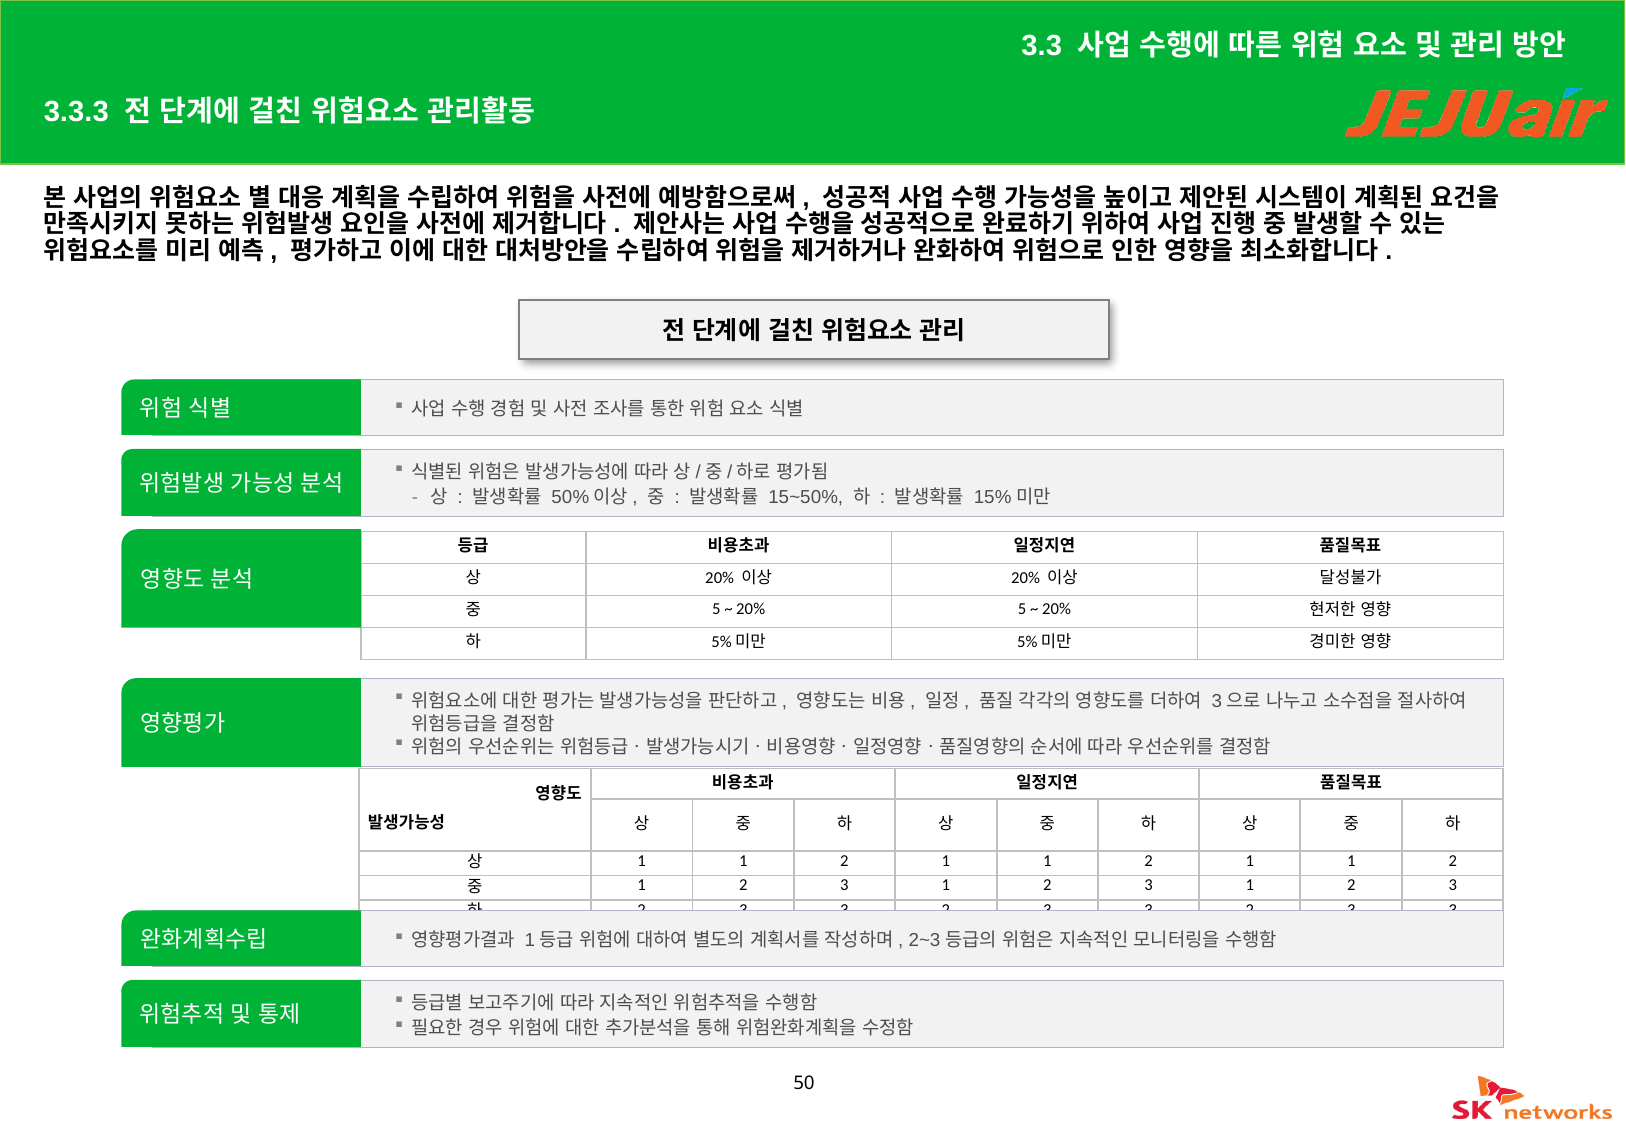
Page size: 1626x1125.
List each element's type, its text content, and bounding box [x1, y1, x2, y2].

table_cell 1 [998, 852, 1097, 875]
table_cell 3 [693, 901, 793, 910]
table_cell 2 [1403, 852, 1502, 875]
text_box 위험 식별 [121, 379, 361, 435]
text_box 영향평가결과 1등급 위험에 대하여 별도의 계획서를 작성하며, 2~3등급의 위험은 지속적인 모니터링을 수행함 [361, 910, 1504, 966]
table_header 비용초과 [592, 769, 894, 798]
table_cell 3 [1099, 876, 1198, 899]
table_cell 3 [998, 901, 1097, 910]
table_cell 하 [360, 901, 590, 910]
table_cell 상 [360, 852, 590, 875]
table_header 일정지연 [896, 769, 1198, 798]
table_cell 중 [362, 596, 585, 627]
table_cell 중 [998, 800, 1097, 850]
text_box 위험추적 및 통제 [121, 979, 361, 1047]
table_cell 2 [592, 901, 692, 910]
table_cell 1 [592, 876, 692, 899]
table_cell 1 [1200, 852, 1299, 875]
table_cell 2 [998, 876, 1097, 899]
table_cell 상 [1200, 800, 1299, 850]
table_cell 3 [1099, 901, 1198, 910]
table_cell 2 [1200, 901, 1299, 910]
table_cell 1 [693, 852, 793, 875]
text_box 식별된 위험은 발생가능성에 따라 상/중/하로 평가됨 상 : 발생확률 50%이상, 중 : 발생확률 15~50%, 하 : 발생확률 15%미만 [361, 448, 1504, 516]
table_cell 2 [693, 876, 793, 899]
table_cell 1 [896, 876, 996, 899]
table_cell 1 [1301, 852, 1401, 875]
table_cell 20% 이상 [892, 564, 1197, 595]
table_header 일정지연 [892, 532, 1197, 563]
text_box 본 사업의 위험요소 별 대응 계획을 수립하여 위험을 사전에 예방함으로써, 성공적 사업 수행 가능성을 높이고 제안된 시스템이 계획된 요건을 만족시키지 못하는 위험발생 요인을 사전에 제거합니다. 제안사는 사업 수행을 성공적으로 완료하기 위하여 사업 진행 중 발생할 수 있는 위험요소를 미리 예측, 평가하고 이에 대한 대처방안을 수립하여 위험을 제거하거나 완화하여 위험으로 인한 영향을 최소화합니다. [28, 177, 1582, 355]
text_box 전 단계에 걸친 위험요소 관리 [518, 299, 1110, 360]
table_cell 3 [1301, 901, 1401, 910]
table_cell 2 [896, 901, 996, 910]
table_cell 2 [1301, 876, 1401, 899]
table_cell 상 [362, 564, 585, 595]
table_cell 2 [795, 852, 894, 875]
slide_number 50 [778, 1063, 847, 1105]
table_cell 중 [360, 876, 590, 899]
table_cell 하 [795, 800, 894, 850]
table_cell 1 [896, 852, 996, 875]
picture [1344, 88, 1608, 137]
table_cell 2 [1099, 852, 1198, 875]
table_cell 1 [592, 852, 692, 875]
table_cell 3 [795, 901, 894, 910]
table_cell 경미한 영향 [1198, 628, 1503, 659]
table_cell 상 [592, 800, 692, 850]
table_cell 달성불가 [1198, 564, 1503, 595]
table_cell 중 [693, 800, 793, 850]
text_box 완화계획수립 [121, 910, 361, 966]
table_header 품질목표 [1200, 769, 1502, 798]
table_header 영향도 발생가능성 [360, 769, 590, 850]
table_header 등급 [362, 532, 585, 563]
table_cell 1 [1200, 876, 1299, 899]
table_header 품질목표 [1198, 532, 1503, 563]
text_box 등급별 보고주기에 따라 지속적인 위험추적을 수행함 필요한 경우 위험에 대한 추가분석을 통해 위험완화계획을 수정함 [361, 979, 1504, 1047]
table_cell 현저한 영향 [1198, 596, 1503, 627]
text_box 사업 수행 경험 및 사전 조사를 통한 위험 요소 식별 [361, 379, 1504, 435]
table_cell 5 ~ 20% [892, 596, 1197, 627]
table_cell 중 [1301, 800, 1401, 850]
table_cell 5%미만 [892, 628, 1197, 659]
table_cell 3 [1403, 876, 1502, 899]
table_cell 하 [1099, 800, 1198, 850]
table_cell 하 [362, 628, 585, 659]
list 3.3 사업 수행에 따른 위험 요소 및 관리 방안 [862, 16, 1582, 76]
table_cell 5 ~ 20% [587, 596, 891, 627]
text_box 위험발생 가능성 분석 [121, 448, 361, 516]
text_box 영향도 분석 [121, 529, 361, 628]
text_box 위험요소에 대한 평가는 발생가능성을 판단하고, 영향도는 비용, 일정, 품질 각각의 영향도를 더하여 3으로 나누고 소수점을 절사하여 위험등급을 결정함 위험의 우선순위는 위험등급ㆍ발생가능시기ㆍ비용영향ㆍ일정영향ㆍ품질영향의 순서에 따라 우선순위를 결정함 [361, 678, 1504, 767]
table_cell 3 [795, 876, 894, 899]
table_cell 3 [1403, 901, 1502, 910]
text_box 영향평가 [121, 678, 361, 767]
table_cell 20% 이상 [587, 564, 891, 595]
title 3.3.3 전 단계에 걸친 위험요소 관리활동 [28, 88, 989, 136]
picture [1452, 1076, 1612, 1119]
table_cell 5%미만 [587, 628, 891, 659]
table_cell 하 [1403, 800, 1502, 850]
table_cell 상 [896, 800, 996, 850]
table_header 비용초과 [587, 532, 891, 563]
